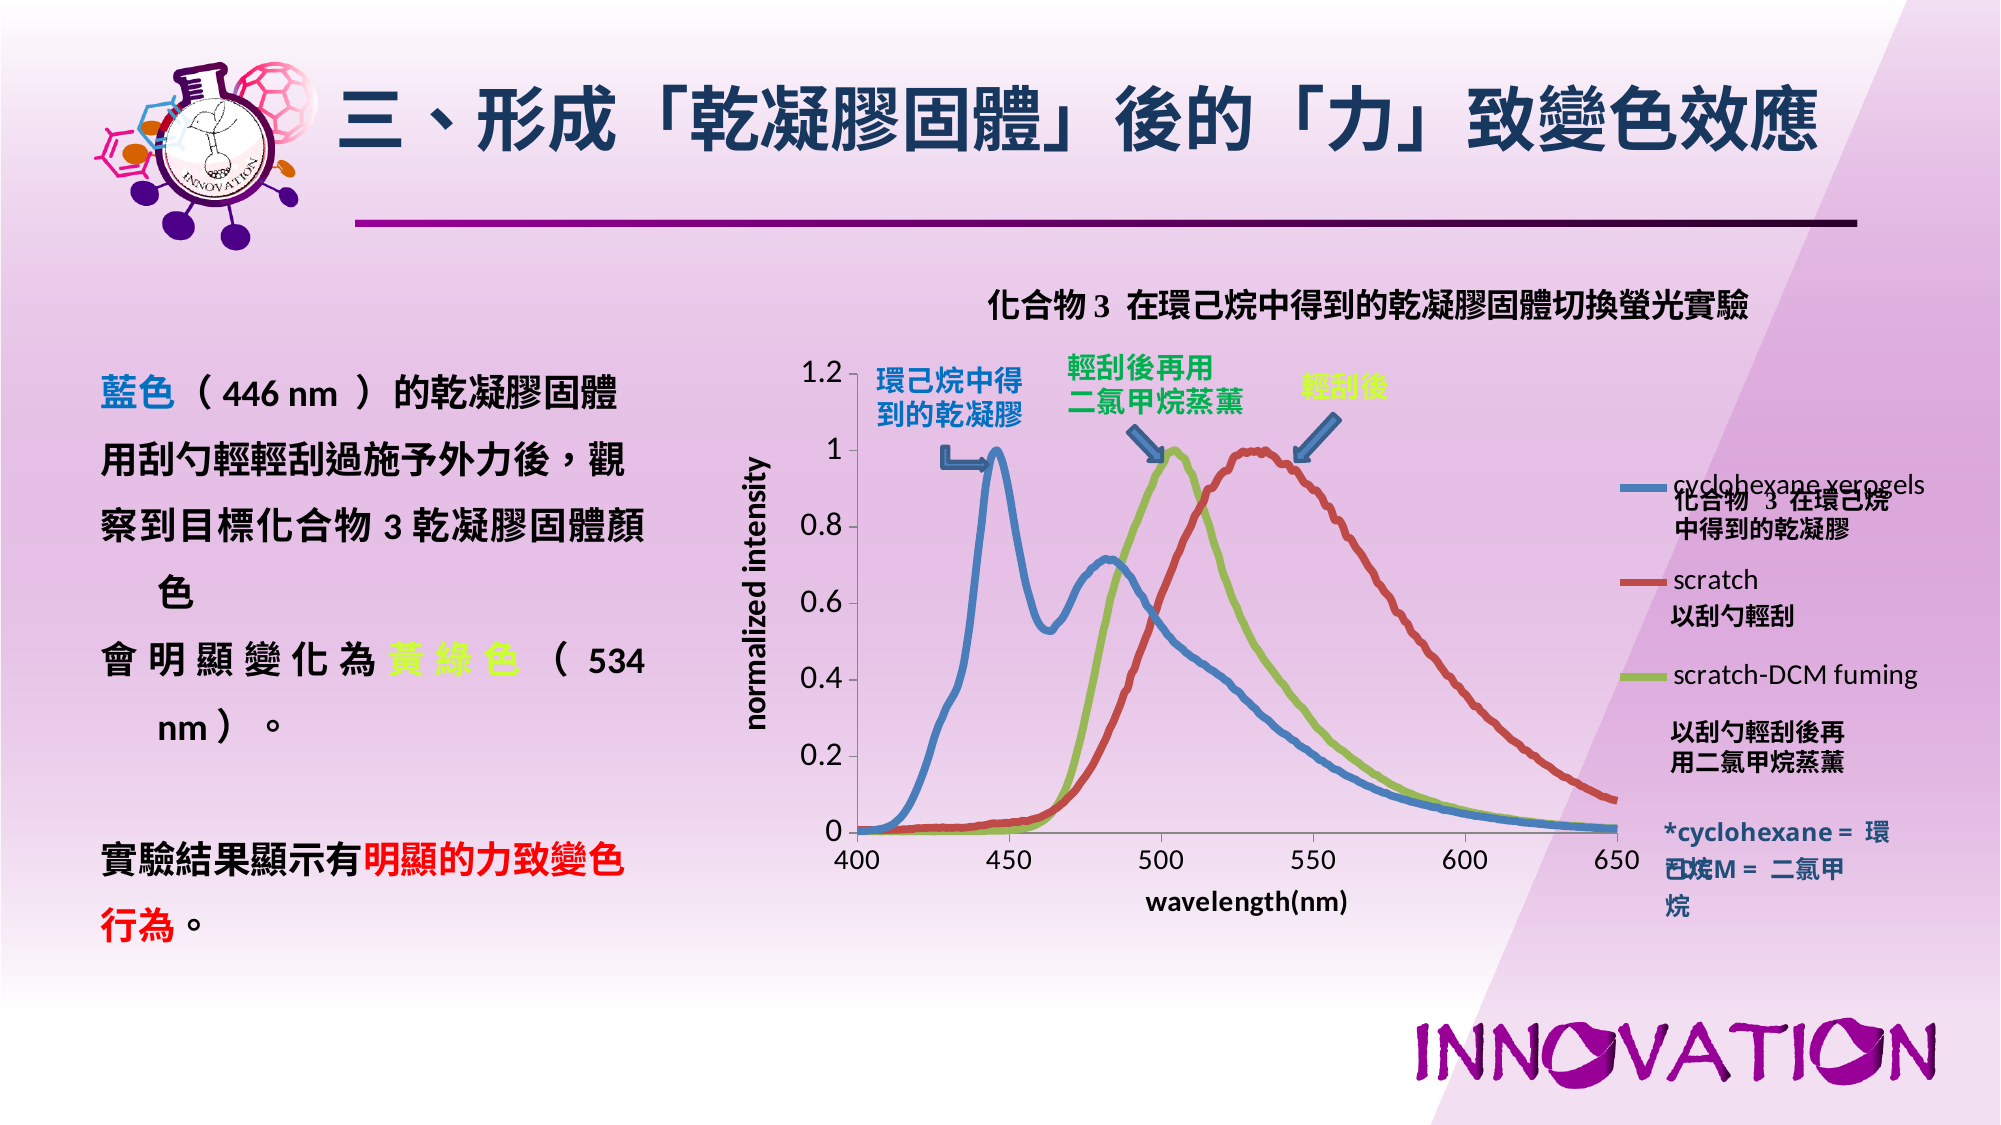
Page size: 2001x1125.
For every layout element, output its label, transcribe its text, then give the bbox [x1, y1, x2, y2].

chart [730, 269, 1950, 932]
text_box 三、形成「乾凝膠固體」後的「力」致變色效應 [320, 58, 1856, 176]
list 藍色（446 nm ）的乾凝膠固體 用刮勺輕輕刮過施予外力後，觀 察到目標化合物3乾凝膠固體顏色 會明顯變化為黃綠色（534 nm）。 實驗結果顯示有明顯的力致變色 行為。 [85, 339, 661, 997]
picture [0, 0, 2001, 1125]
